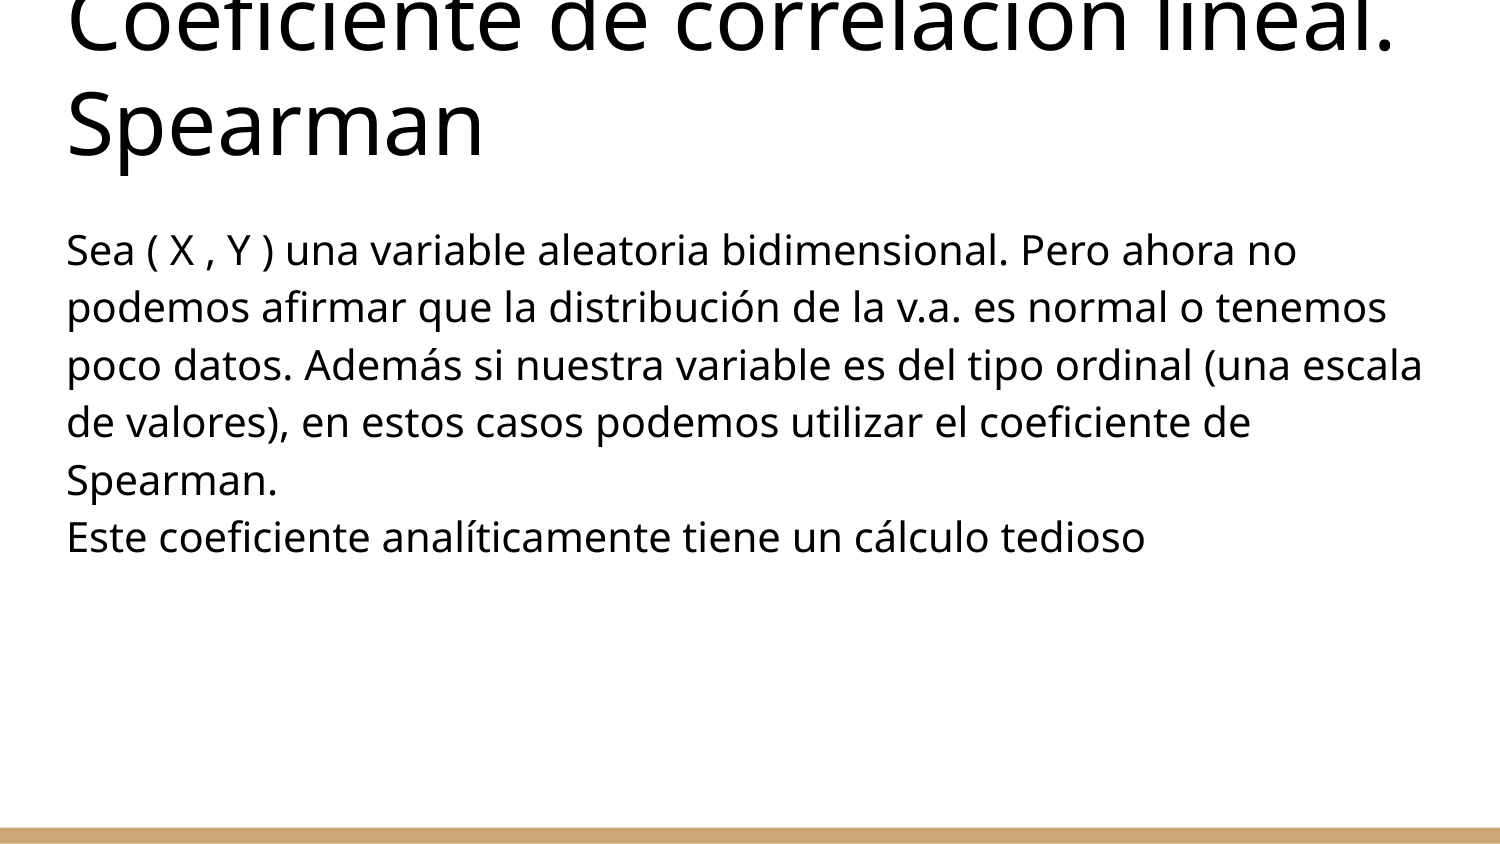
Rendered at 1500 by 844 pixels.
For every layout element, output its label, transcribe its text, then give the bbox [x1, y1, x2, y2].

title Coeficiente de correlación lineal. Spearman [51, 51, 1449, 189]
list Sea ( X , Y ) una variable aleatoria bidimensional. Pero ahora no podemos afirmar que la distribución de la v.a. es normal o tenemos poco datos. Además si nuestra variable es del tipo ordinal (una escala de valores), en estos casos podemos utilizar el coeficiente de Spearman. Este coeficiente analíticamente tiene un cálculo tedioso [51, 200, 1449, 752]
